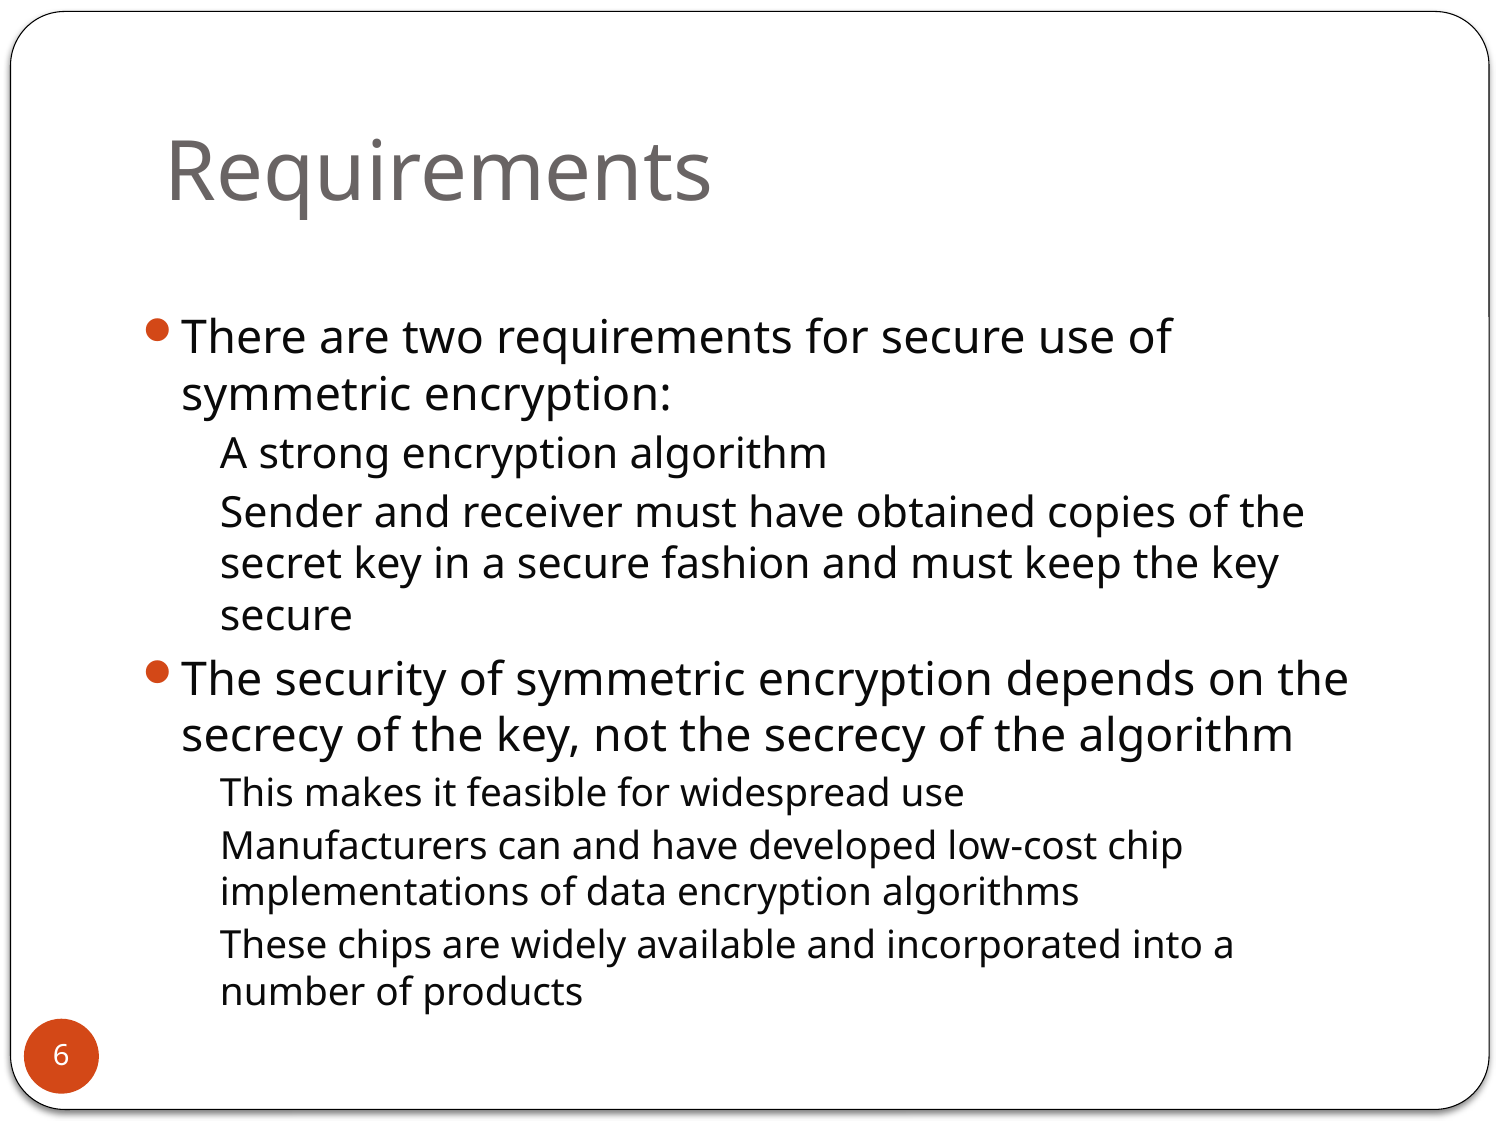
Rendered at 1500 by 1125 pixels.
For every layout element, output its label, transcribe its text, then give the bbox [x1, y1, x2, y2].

list There are two requirements for secure use of symmetric encryption: A strong encryption algorithm Sender and receiver must have obtained copies of the secret key in a secure fashion and must keep the key secure The security of symmetric encryption depends on the secrecy of the key, not the secrecy of the algorithm This makes it feasible for widespread use Manufacturers can and have developed low-cost chip implementations of data encryption algorithms These chips are widely available and incorporated into a number of products [127, 299, 1372, 1038]
slide_number 6 [23, 1018, 99, 1094]
title Requirements [150, 45, 1425, 233]
